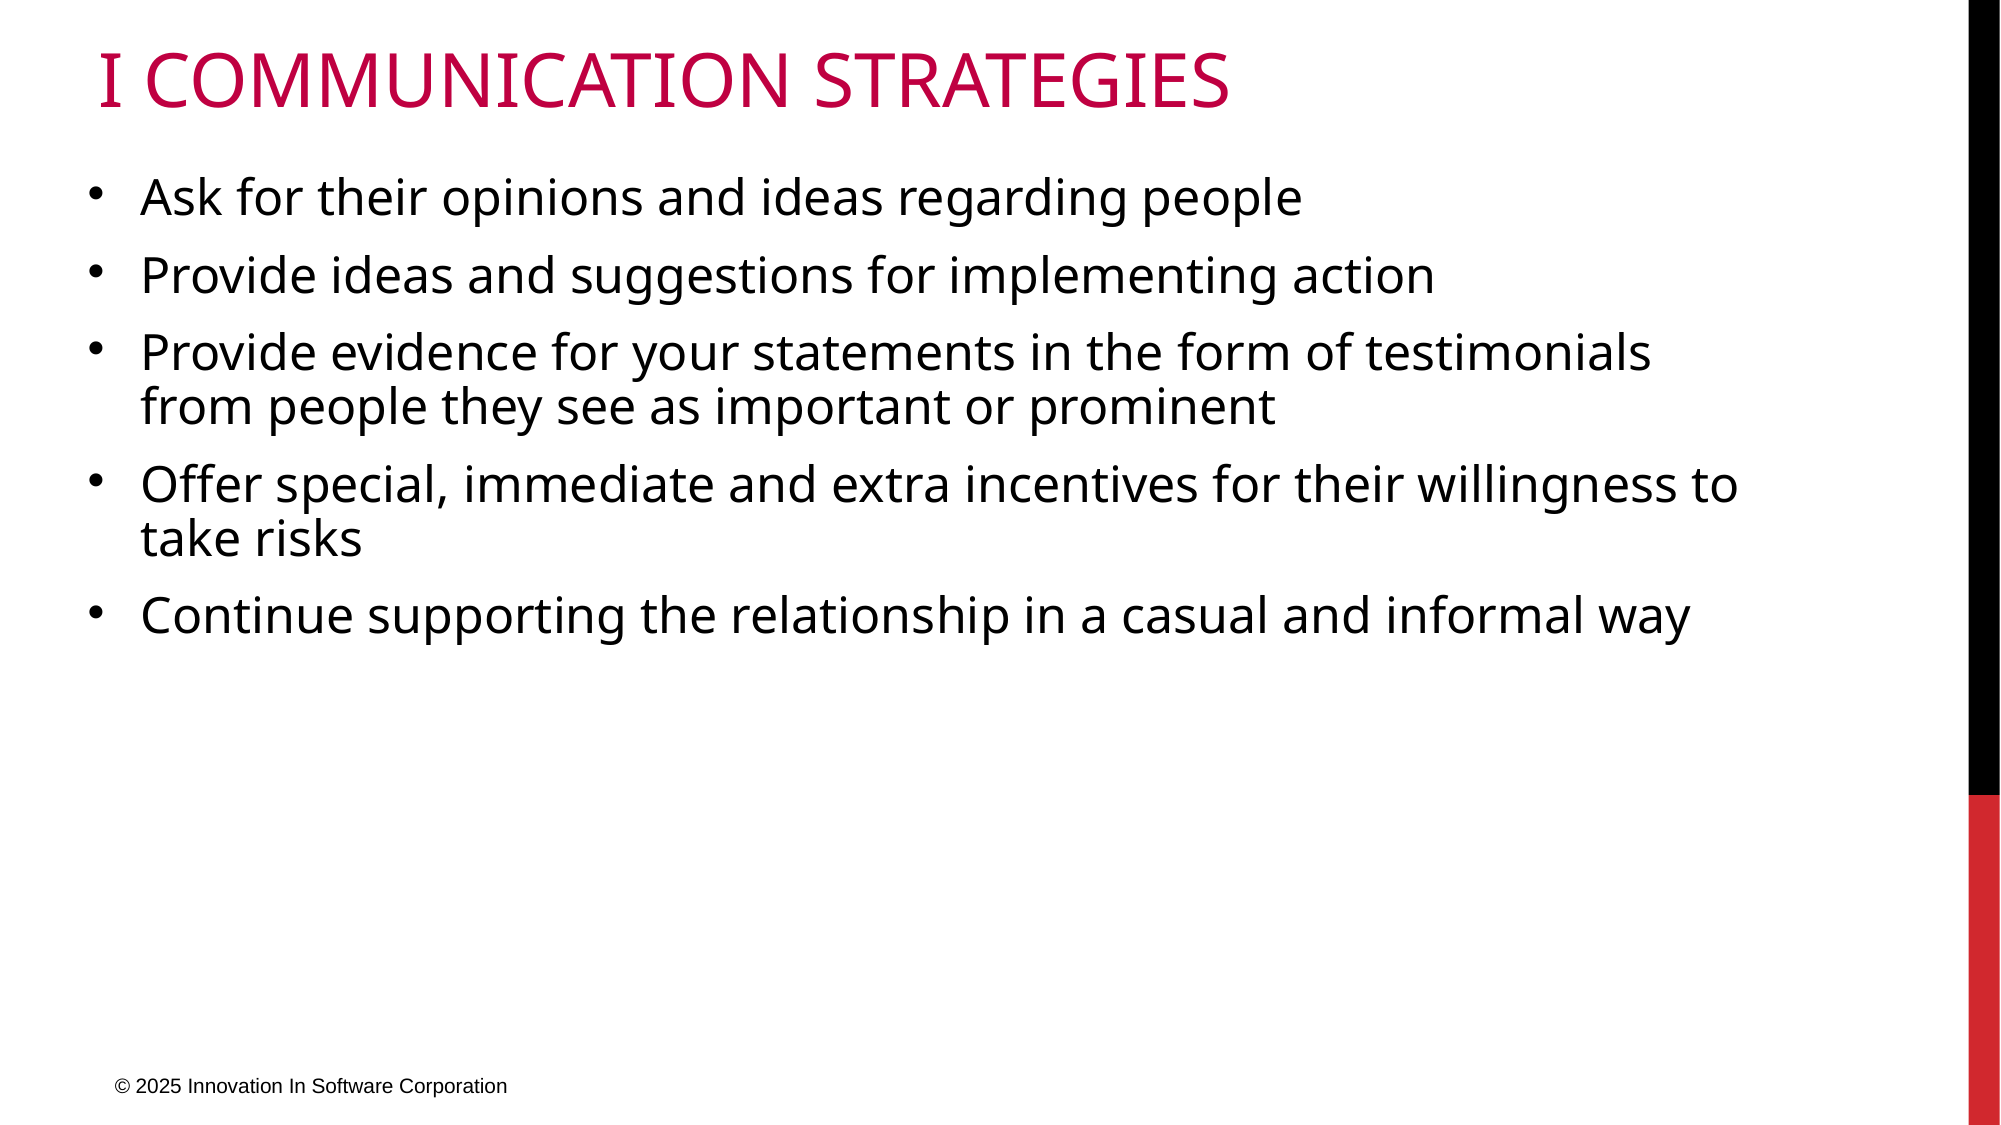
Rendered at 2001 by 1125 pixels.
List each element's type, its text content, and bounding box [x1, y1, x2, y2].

footer © 2025 Innovation In Software Corporation [99, 1065, 850, 1112]
list Ask for their opinions and ideas regarding people Provide ideas and suggestions for implementing action Provide evidence for your statements in the form of testimonials from people they see as important or prominent Offer special, immediate and extra incentives for their willingness to take risks Continue supporting the relationship in a casual and informal way [69, 172, 1766, 990]
title I Communication Strategies [98, 0, 1770, 186]
